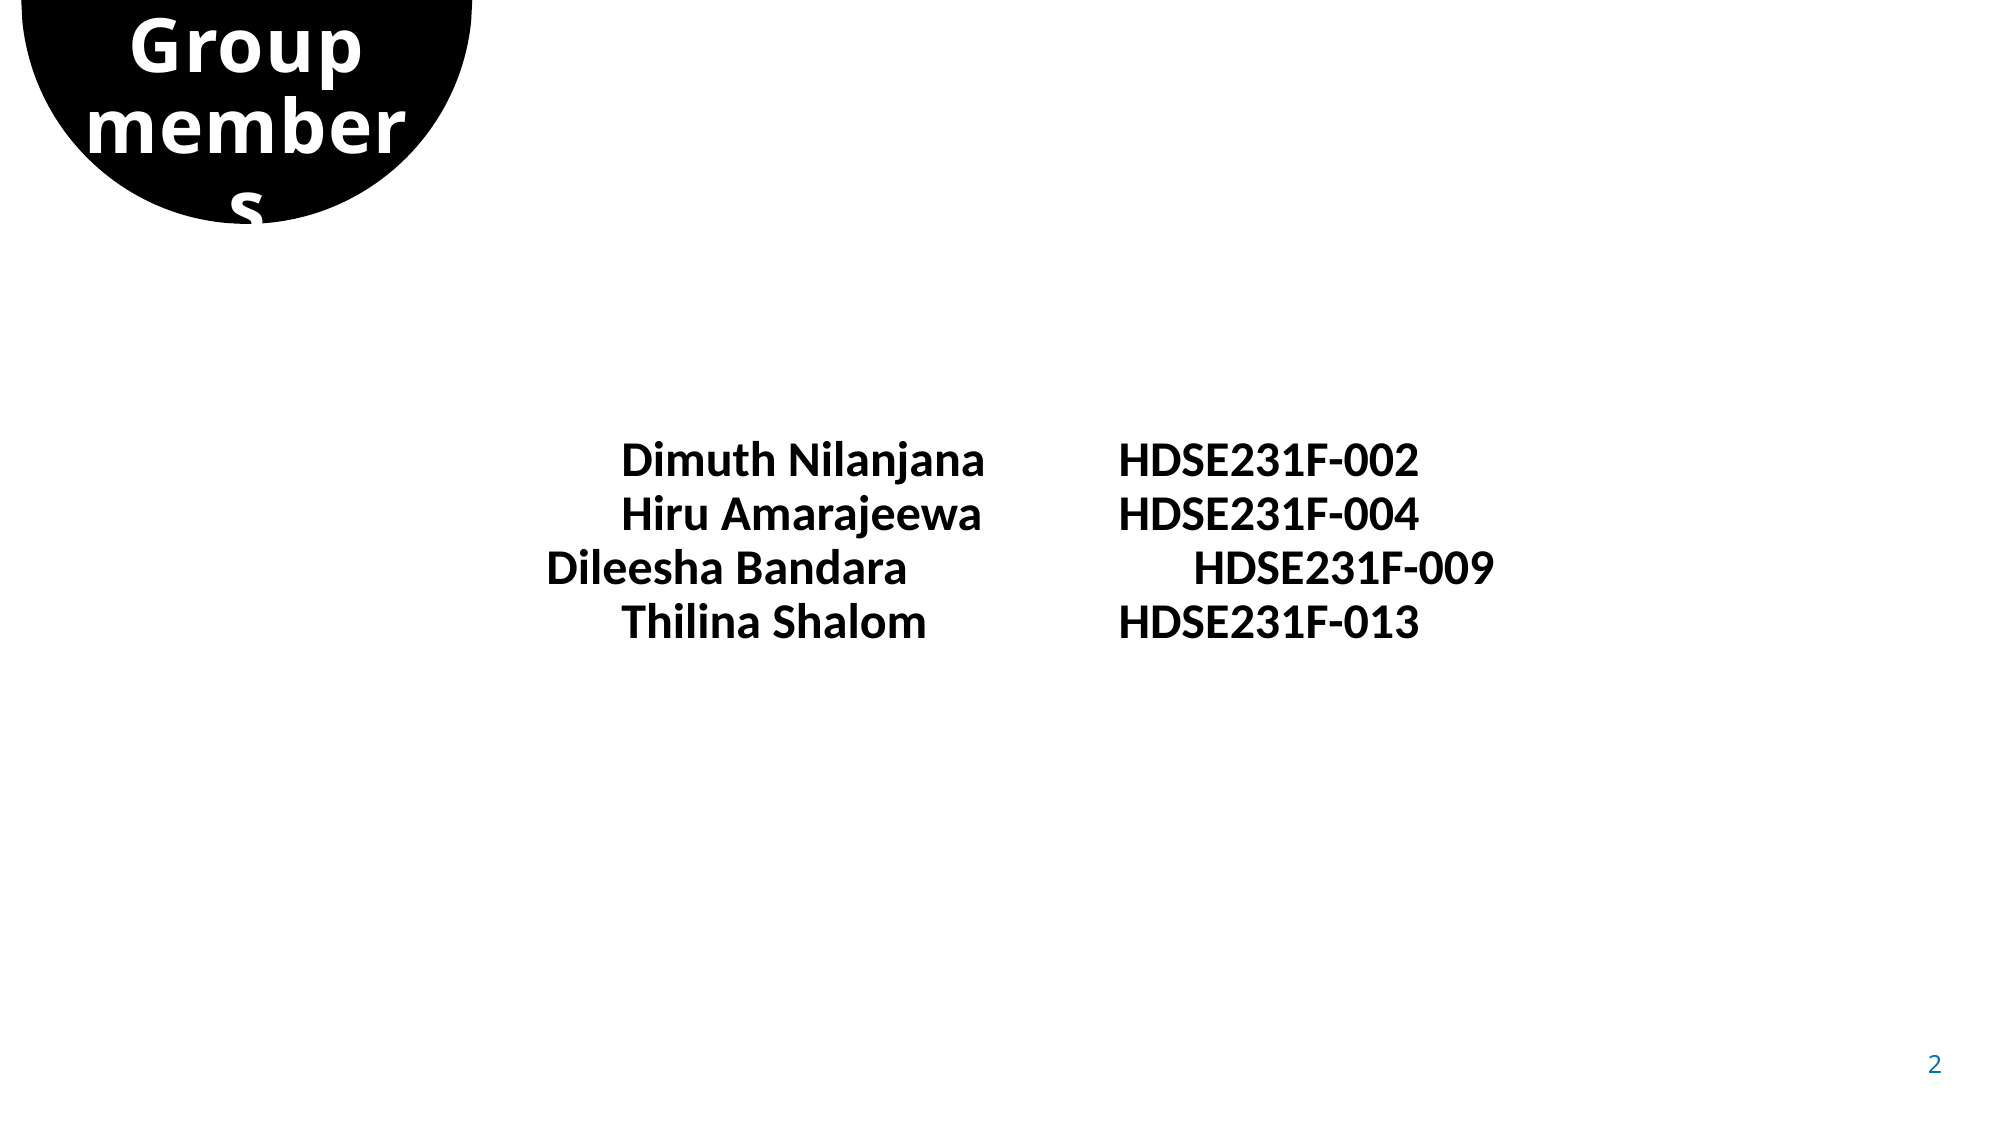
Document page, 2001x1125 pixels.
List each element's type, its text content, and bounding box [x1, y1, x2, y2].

title Group members [51, 0, 442, 205]
slide_number 2 [1875, 1036, 1958, 1096]
list Dimuth Nilanjana HDSE231F-002 Hiru Amarajeewa HDSE231F-004 Dileesha Bandara HDSE231F-009 Thilina Shalom HDSE231F-013 [50, 426, 1904, 850]
